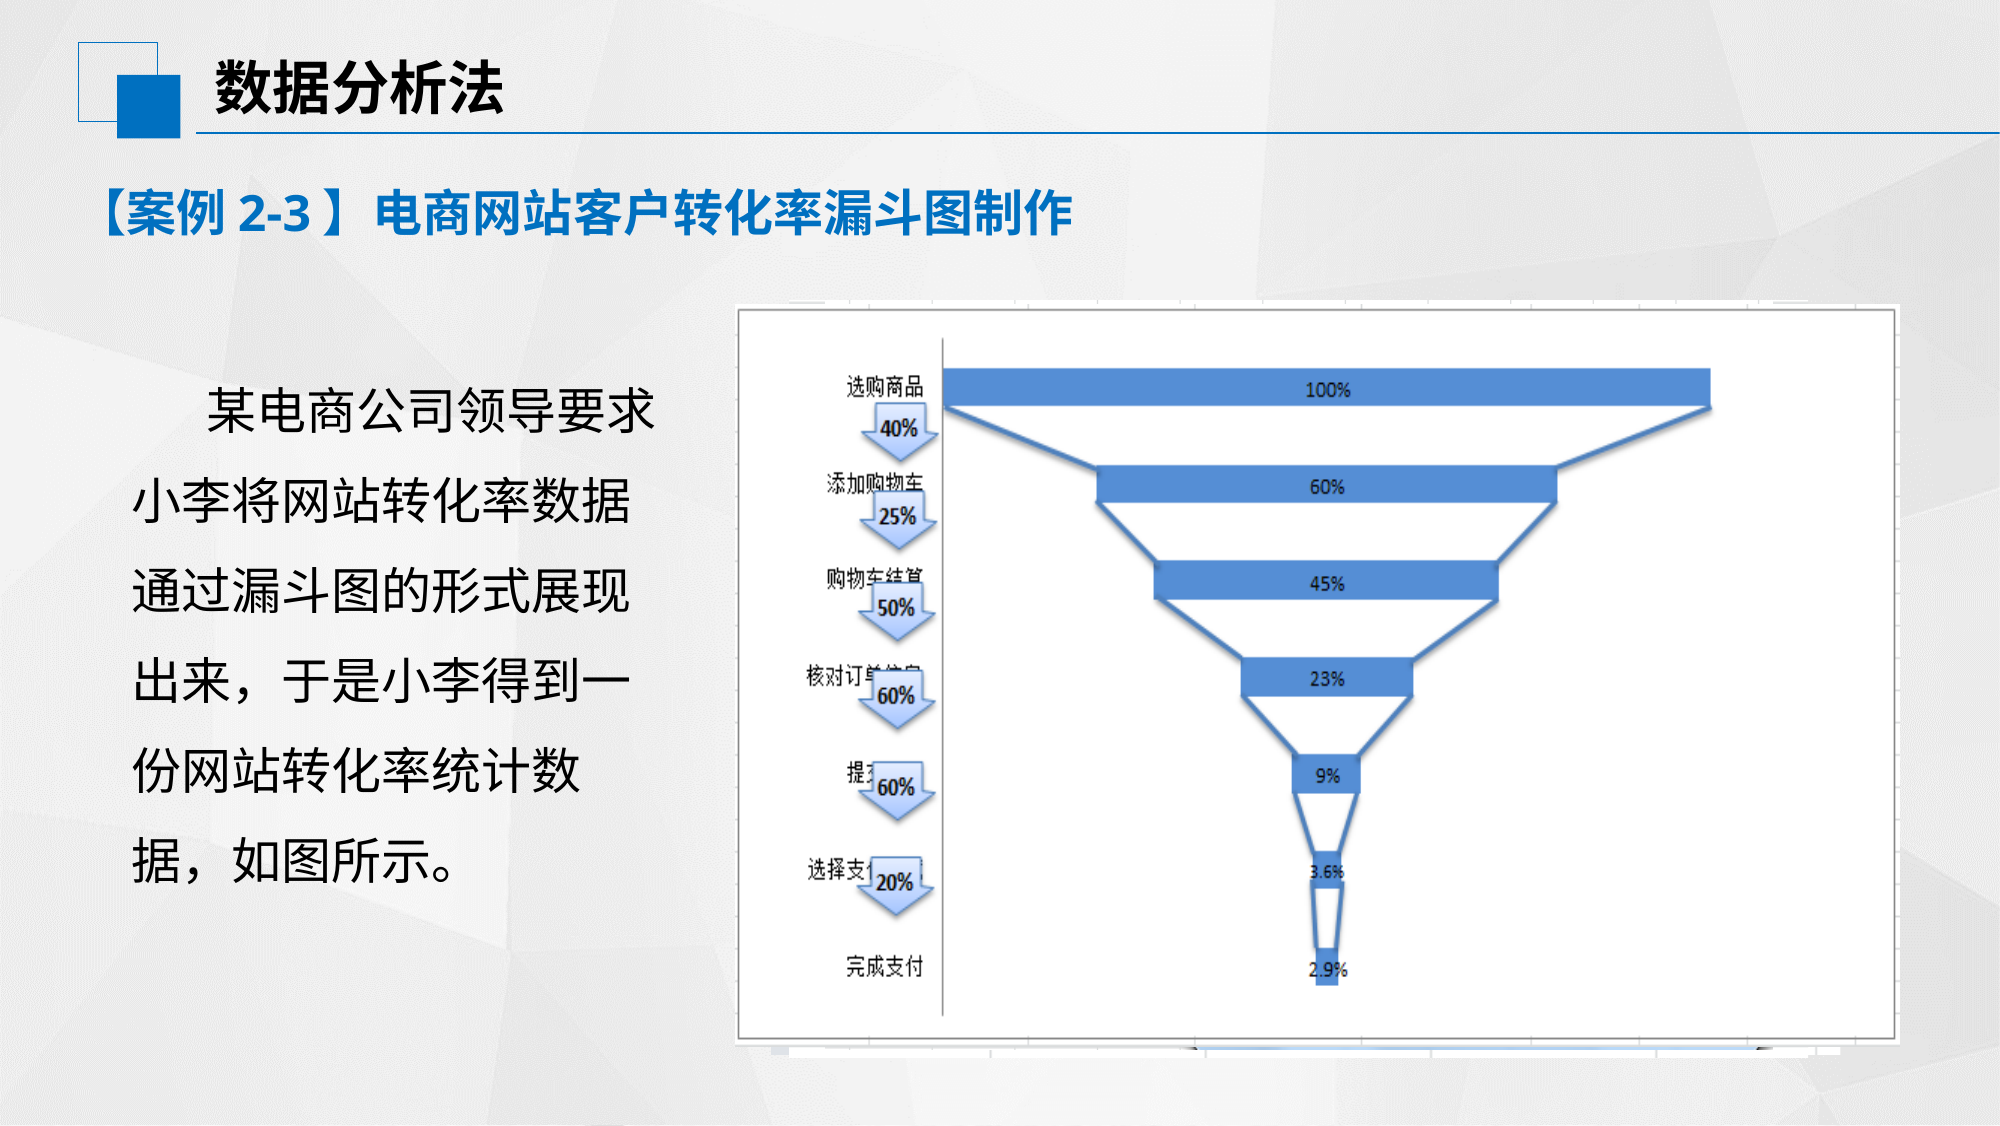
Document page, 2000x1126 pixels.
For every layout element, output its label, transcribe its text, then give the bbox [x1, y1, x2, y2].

text_box 某电商公司领导要求小李将网站转化率数据通过漏斗图的形式展现出来，于是小李得到一份网站转化率统计数据，如图所示。 [117, 341, 676, 897]
title 数据分析法 [194, 42, 988, 130]
text_box 【案例2-3】电商网站客户转化率漏斗图制作 [61, 173, 1302, 249]
picture [0, 0, 2000, 1126]
